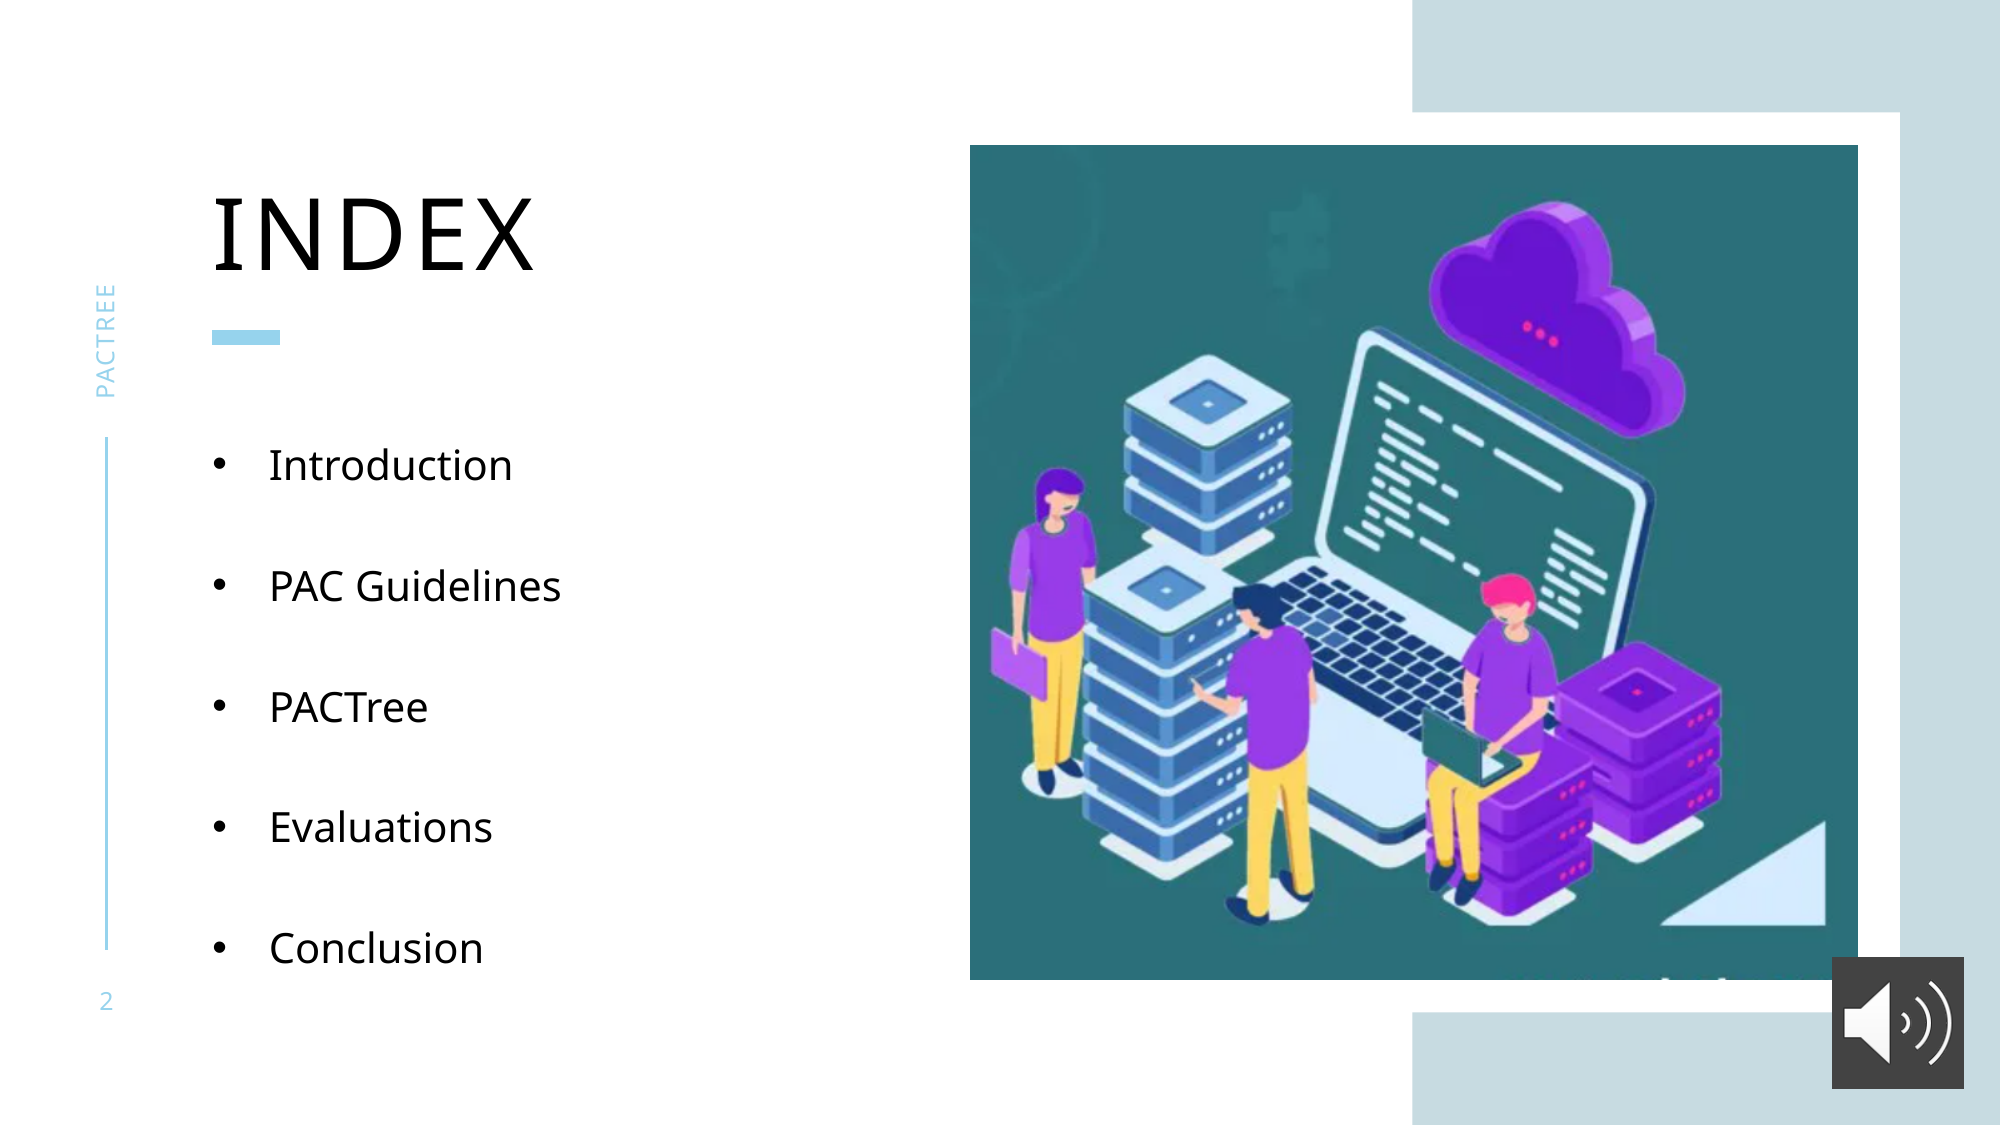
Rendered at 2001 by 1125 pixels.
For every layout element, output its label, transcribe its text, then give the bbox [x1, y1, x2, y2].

title Index [212, 184, 850, 275]
list Introduction PAC Guidelines PACTree Evaluations Conclusion [212, 388, 804, 941]
slide_number 2 [68, 987, 144, 1018]
footer PACTREE [90, 107, 122, 400]
picture [970, 145, 1965, 1090]
